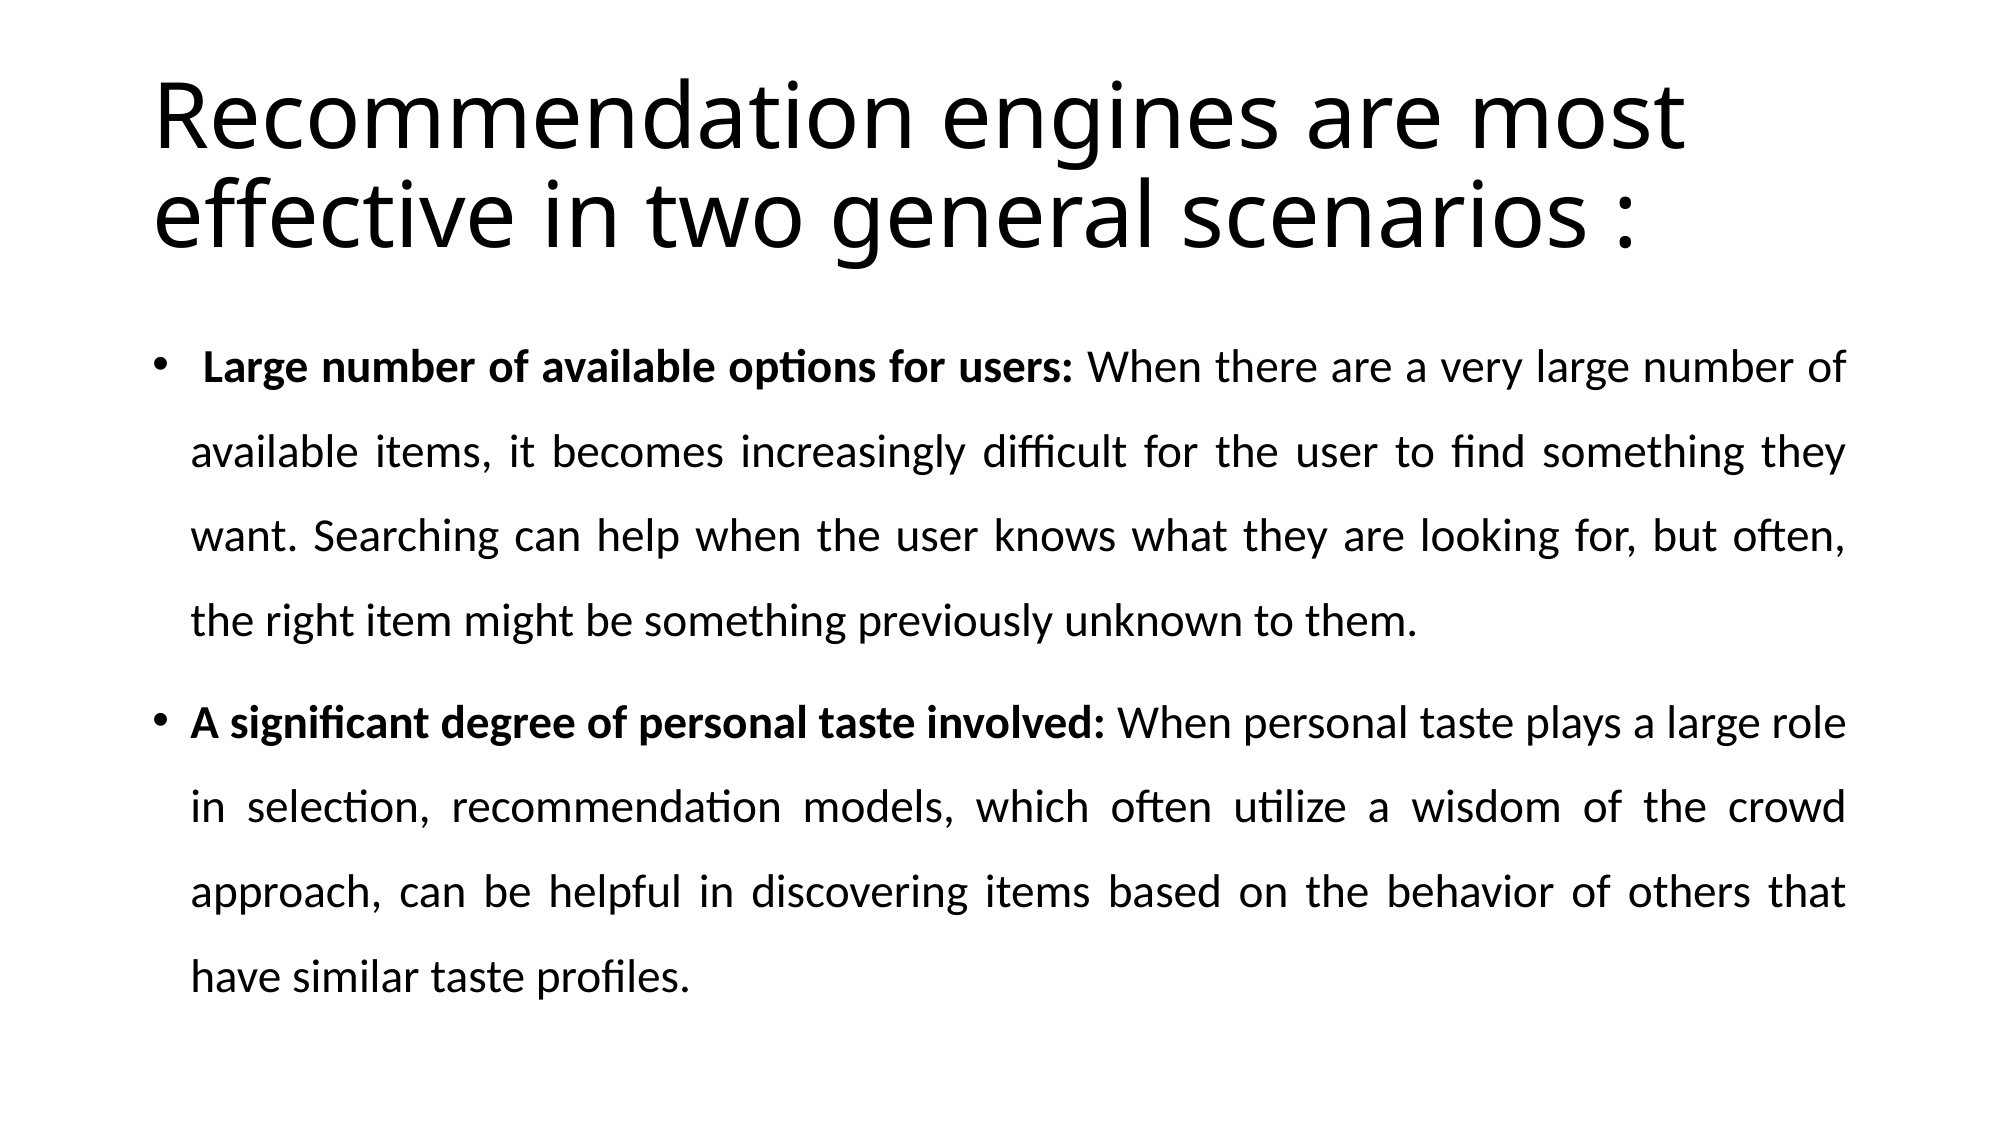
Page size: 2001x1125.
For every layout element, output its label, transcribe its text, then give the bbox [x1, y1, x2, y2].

title Recommendation engines are most effective in two general scenarios : [137, 59, 1863, 278]
list Large number of available options for users: When there are a very large number of available items, it becomes increasingly difficult for the user to find something they want. Searching can help when the user knows what they are looking for, but often, the right item might be something previously unknown to them. A significant degree of personal taste involved: When personal taste plays a large role in selection, recommendation models, which often utilize a wisdom of the crowd approach, can be helpful in discovering items based on the behavior of others that have similar taste profiles. [137, 299, 1863, 1014]
